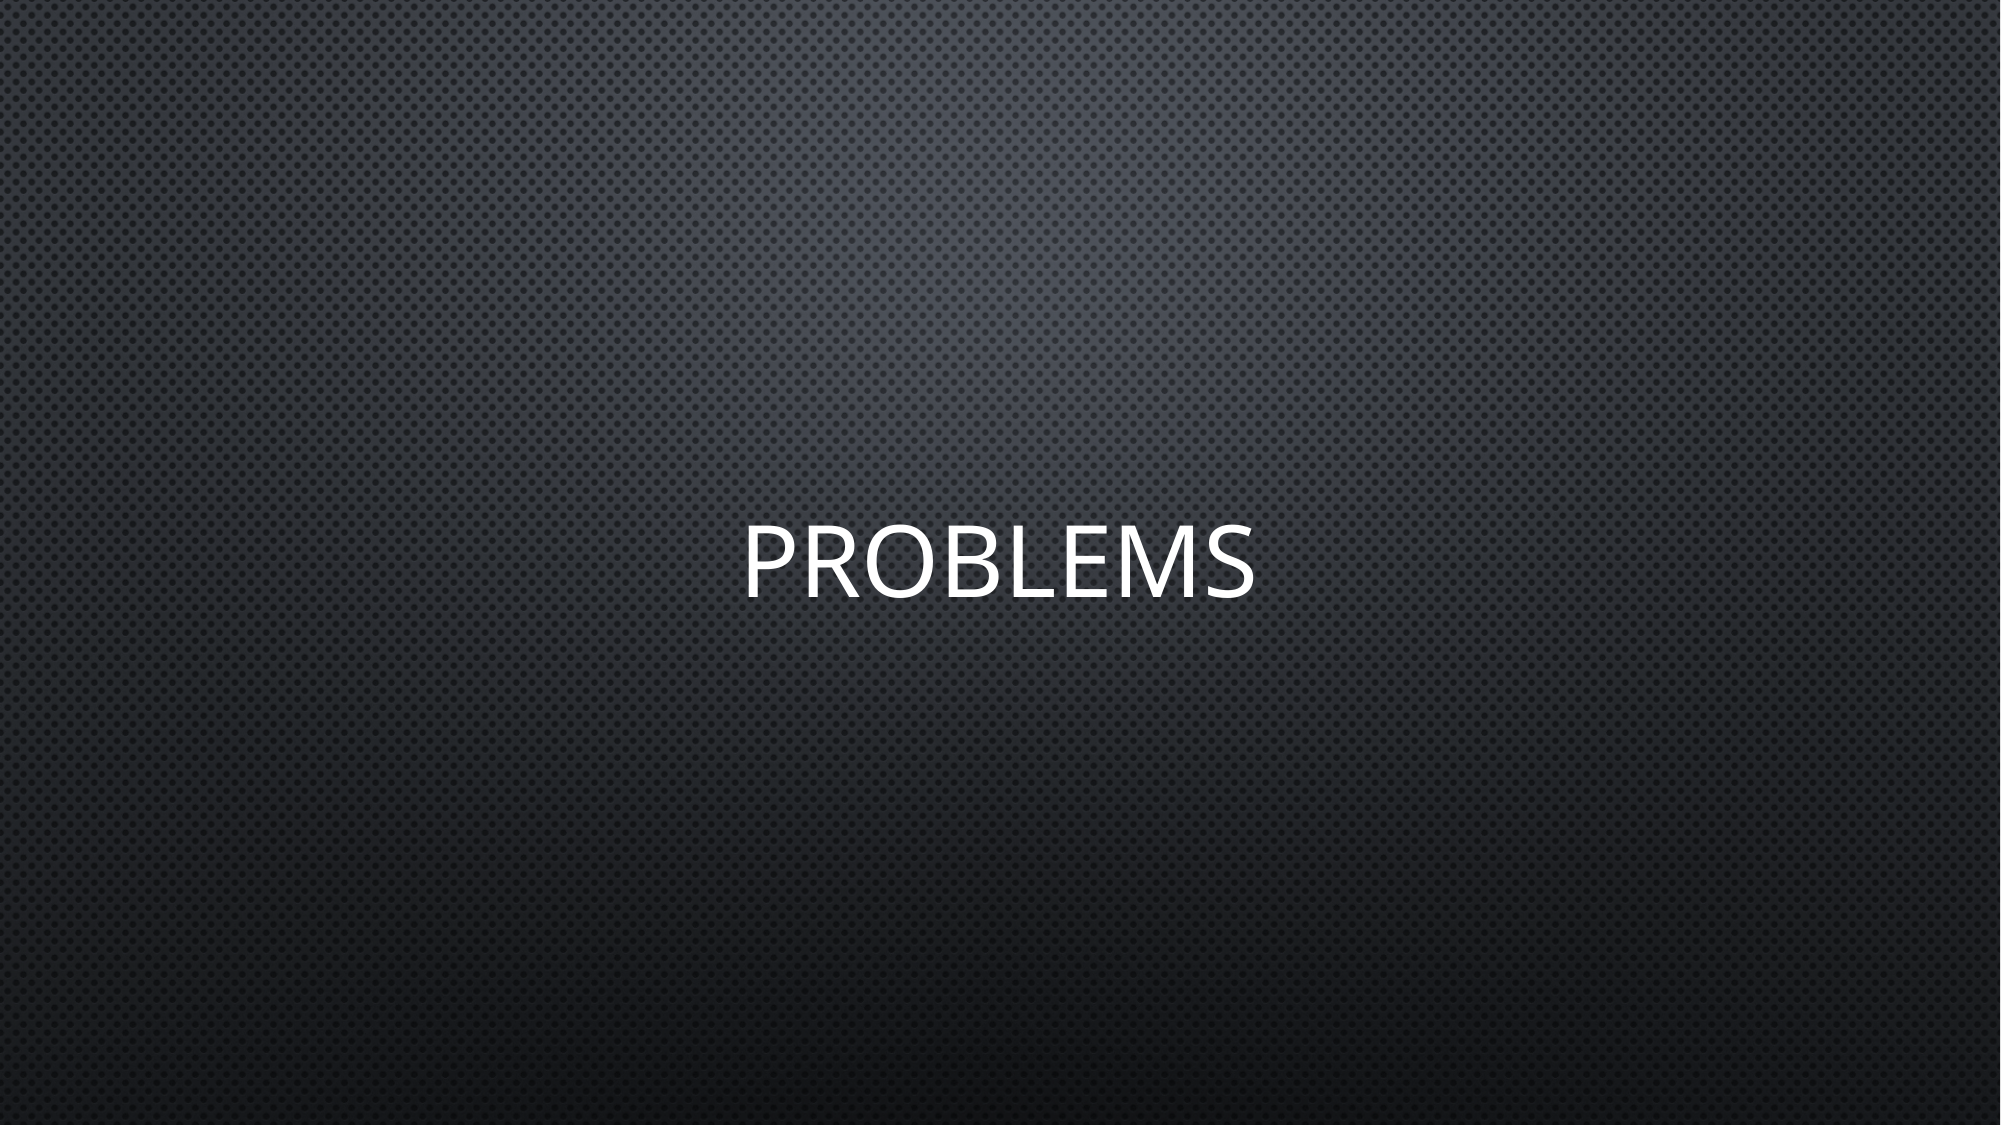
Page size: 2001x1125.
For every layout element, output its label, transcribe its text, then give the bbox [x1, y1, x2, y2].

title PROBLEMS [287, 99, 1711, 625]
